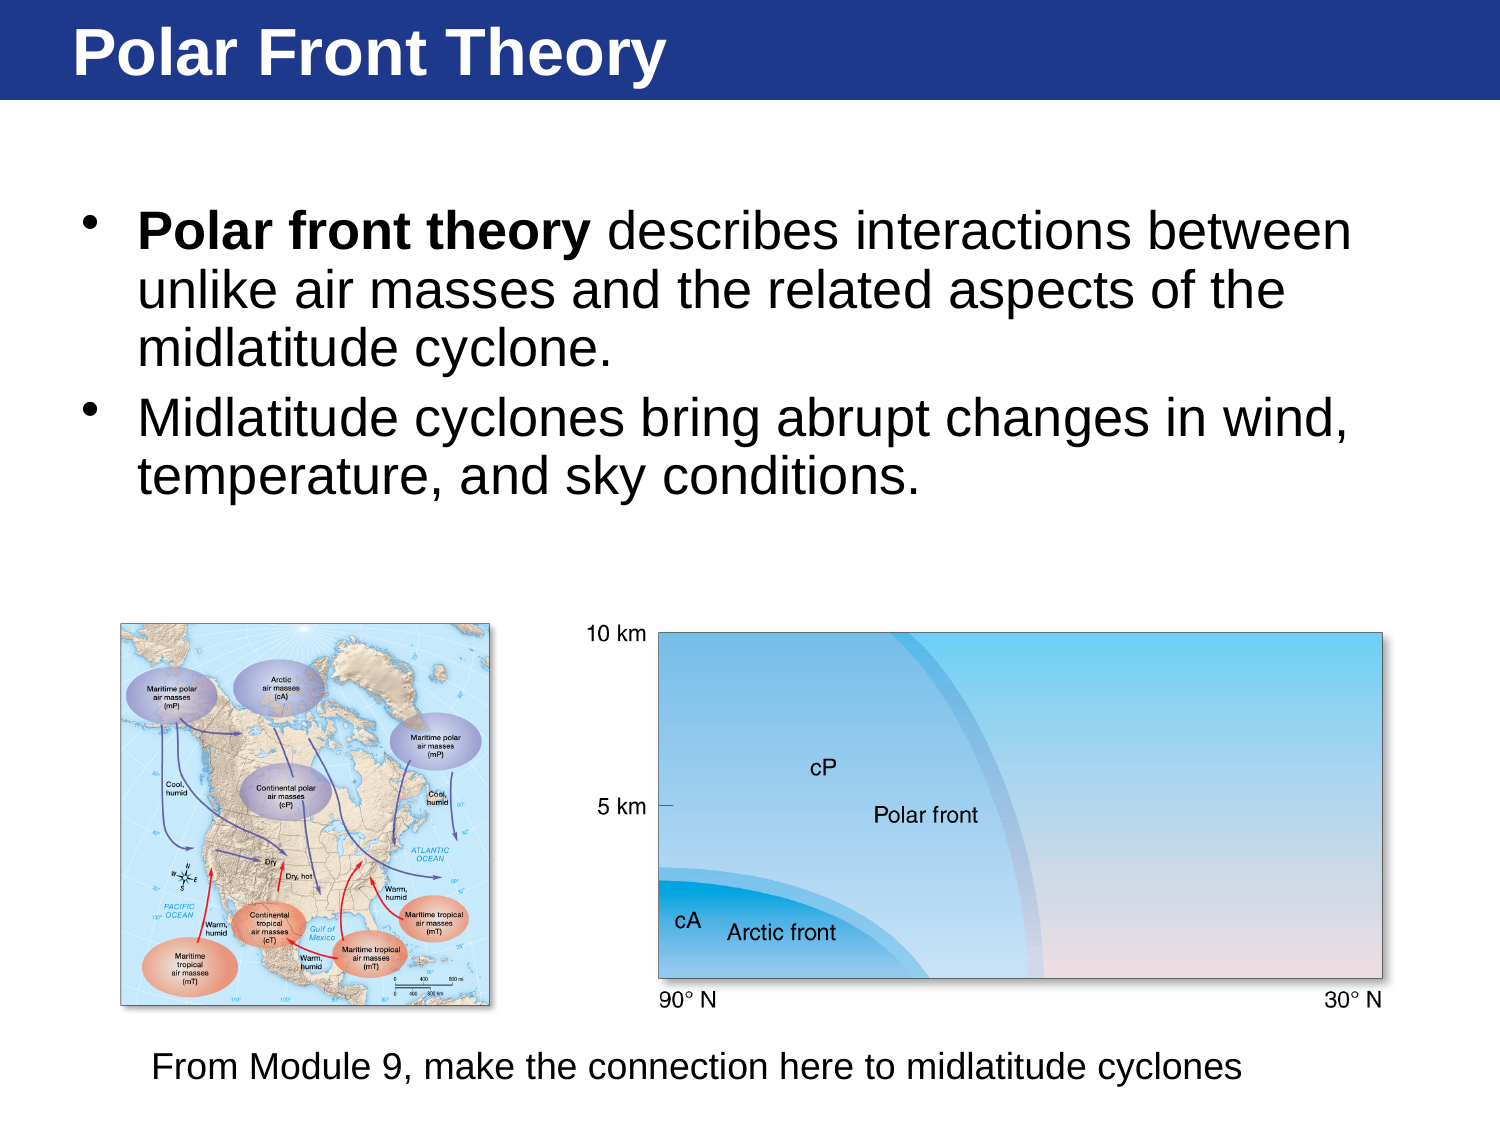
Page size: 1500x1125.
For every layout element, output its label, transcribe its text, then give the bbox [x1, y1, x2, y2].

text_box From Module 9, make the connection here to midlatitude cyclones [136, 1034, 1259, 1095]
title Polar Front Theory [0, 1, 1498, 97]
list Polar front theory describes interactions between unlike air masses and the related aspects of the midlatitude cyclone. Midlatitude cyclones bring abrupt changes in wind, temperature, and sky conditions. [66, 195, 1417, 646]
picture [584, 621, 1398, 1014]
picture [117, 621, 501, 1014]
